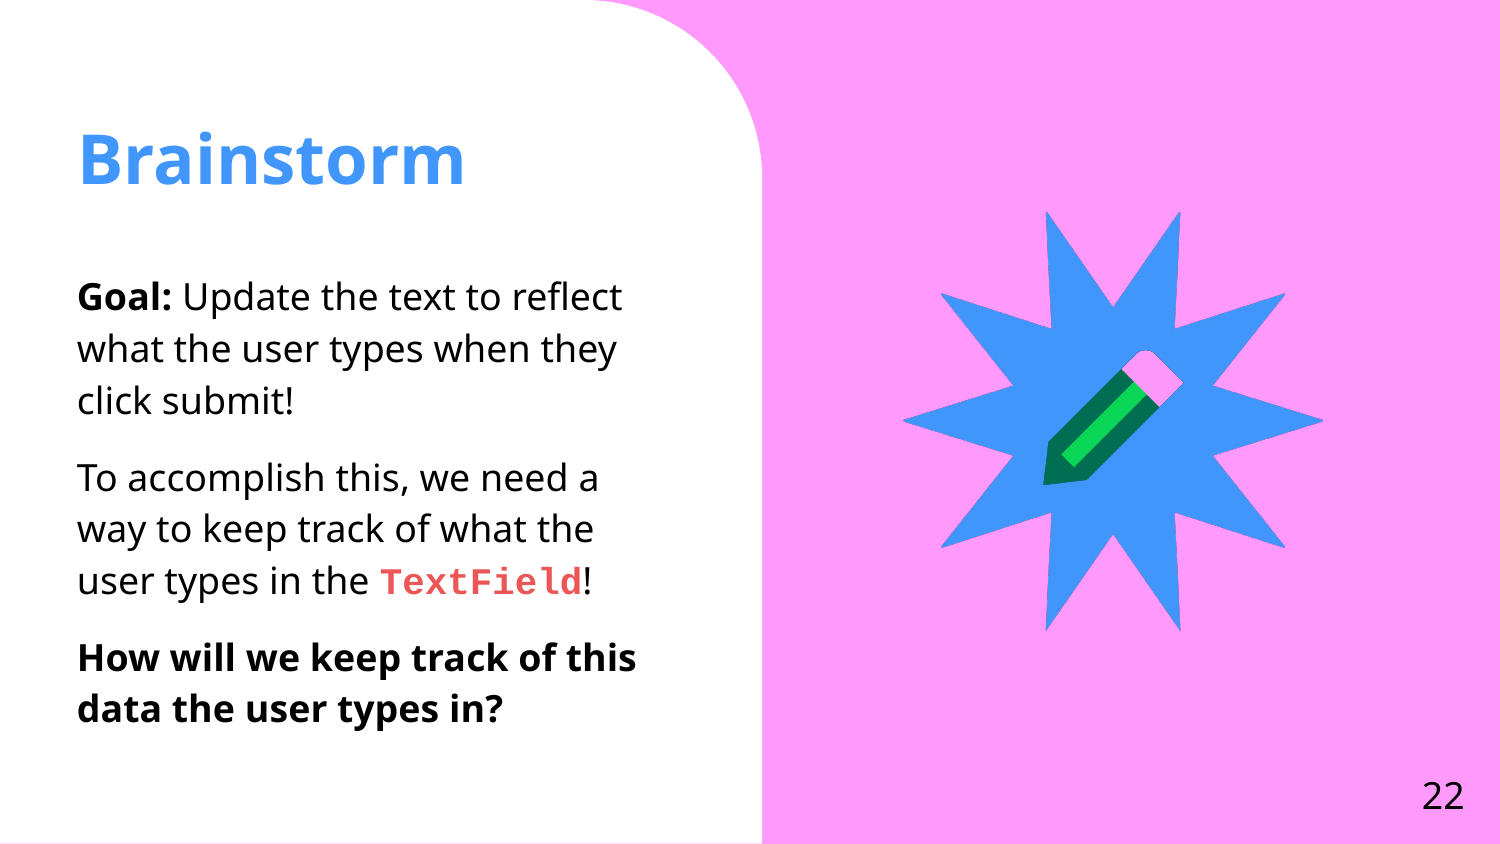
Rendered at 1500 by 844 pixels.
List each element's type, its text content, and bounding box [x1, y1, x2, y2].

list Goal: Update the text to reflect what the user types when they click submit! To accomplish this, we need a way to keep track of what the user types in the TextField! How will we keep track of this data the user types in? [61, 251, 663, 715]
picture [812, 121, 1414, 723]
title Brainstorm [62, 100, 664, 214]
